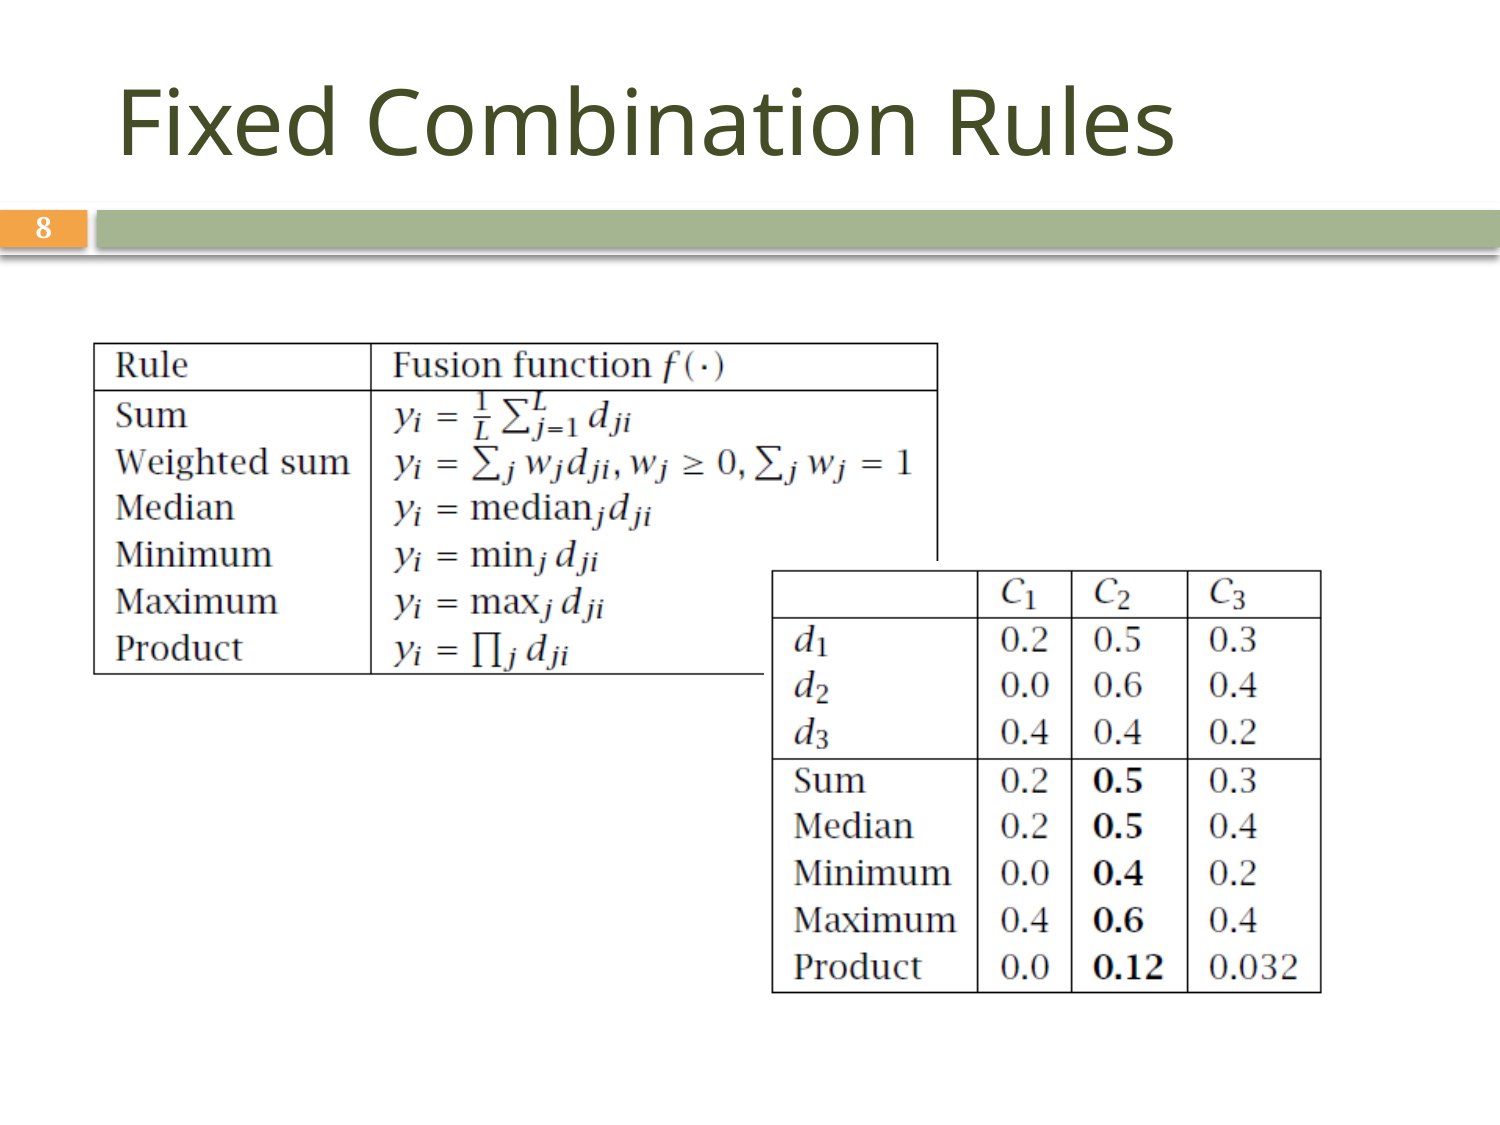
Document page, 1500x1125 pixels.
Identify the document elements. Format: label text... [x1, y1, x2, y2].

title Fixed Combination Rules [100, 37, 1438, 200]
picture [81, 332, 1336, 1003]
slide_number 8 [0, 208, 88, 249]
